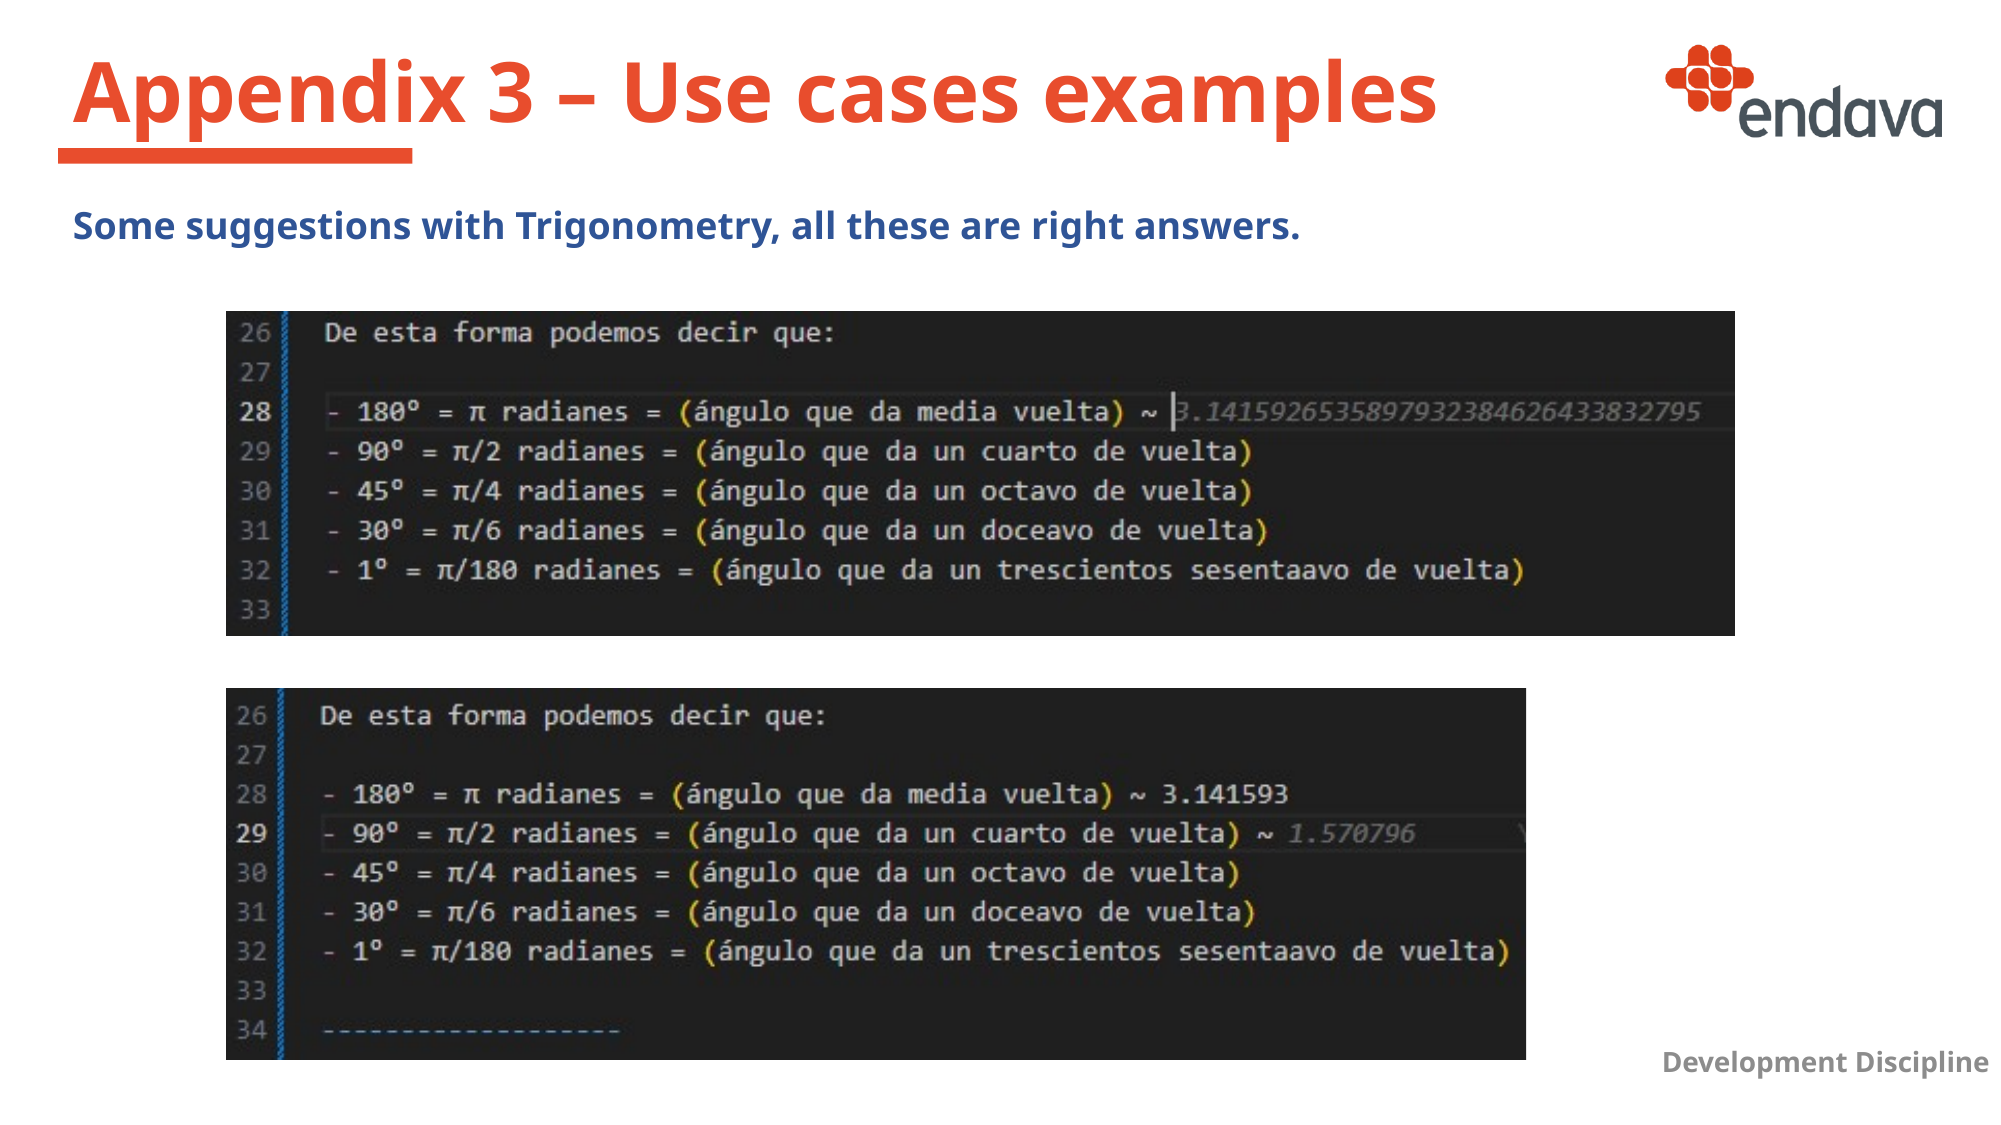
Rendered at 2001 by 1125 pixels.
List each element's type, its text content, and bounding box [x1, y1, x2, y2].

picture [226, 688, 1527, 1060]
text_box Development Discipline [1635, 1010, 2000, 1113]
picture [1663, 42, 1942, 138]
text_box Some suggestions with Trigonometry, all these are right answers. [58, 192, 1903, 255]
text_box [58, 148, 413, 164]
picture [226, 311, 1735, 636]
text_box Appendix 3 – Use cases examples [58, 32, 1478, 147]
